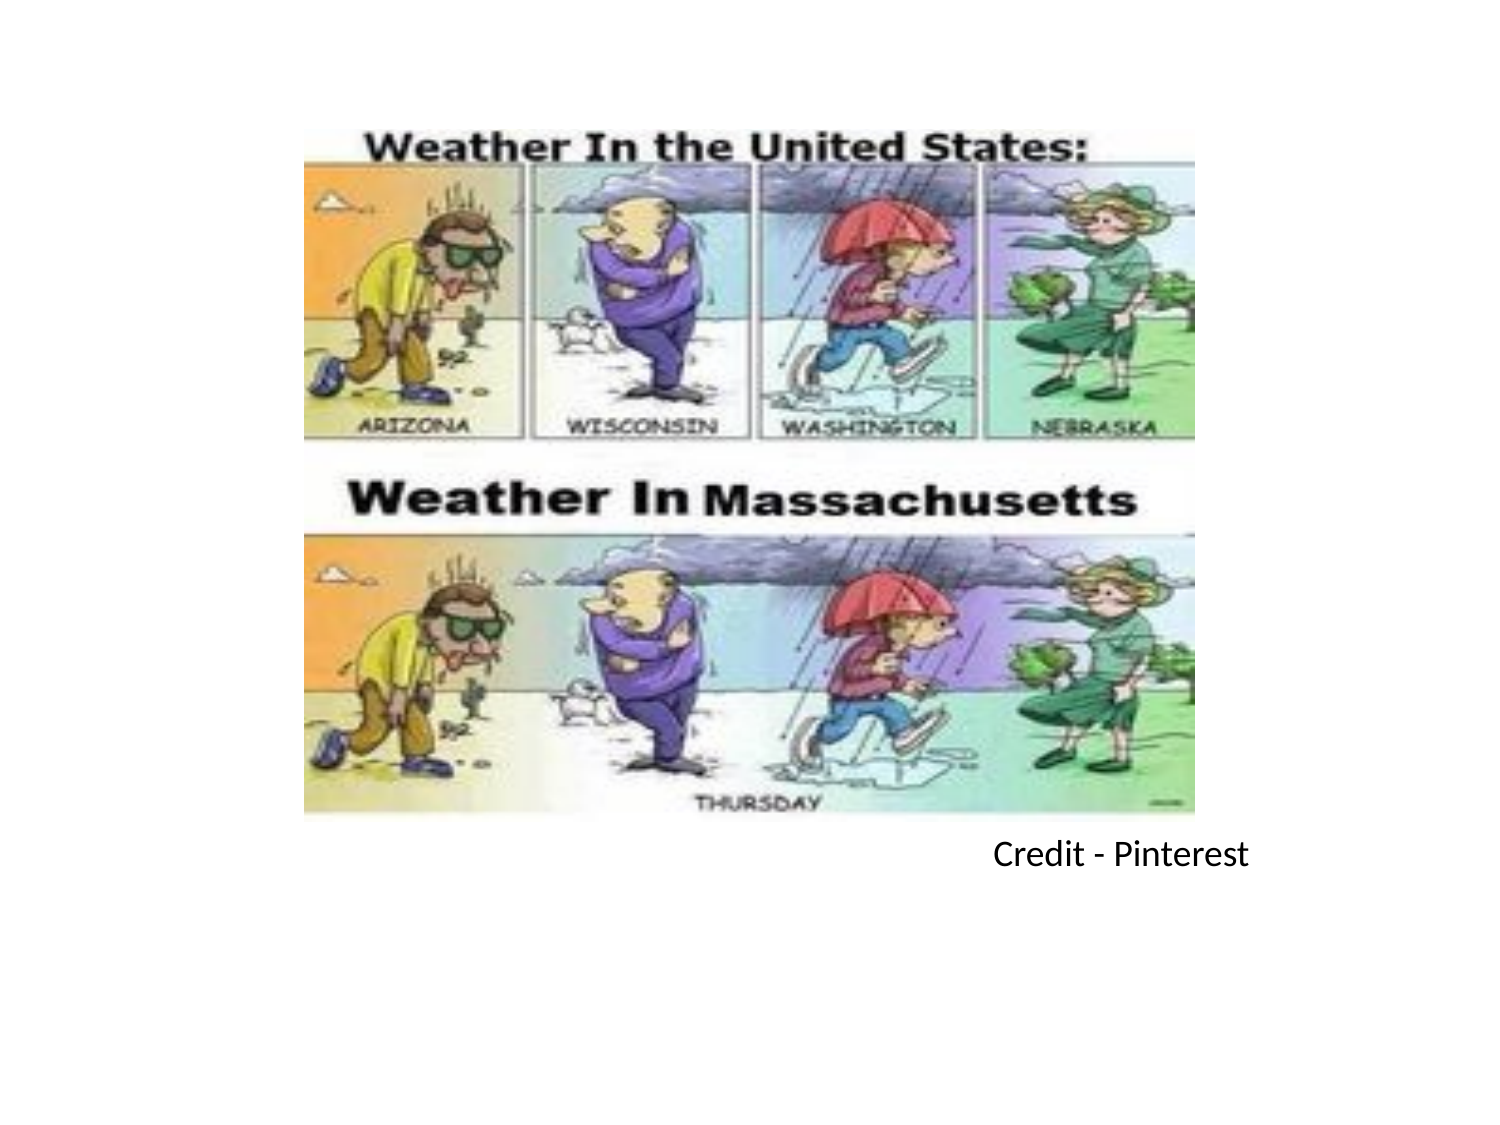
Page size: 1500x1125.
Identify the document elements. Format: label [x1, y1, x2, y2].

text_box [304, 129, 1340, 895]
